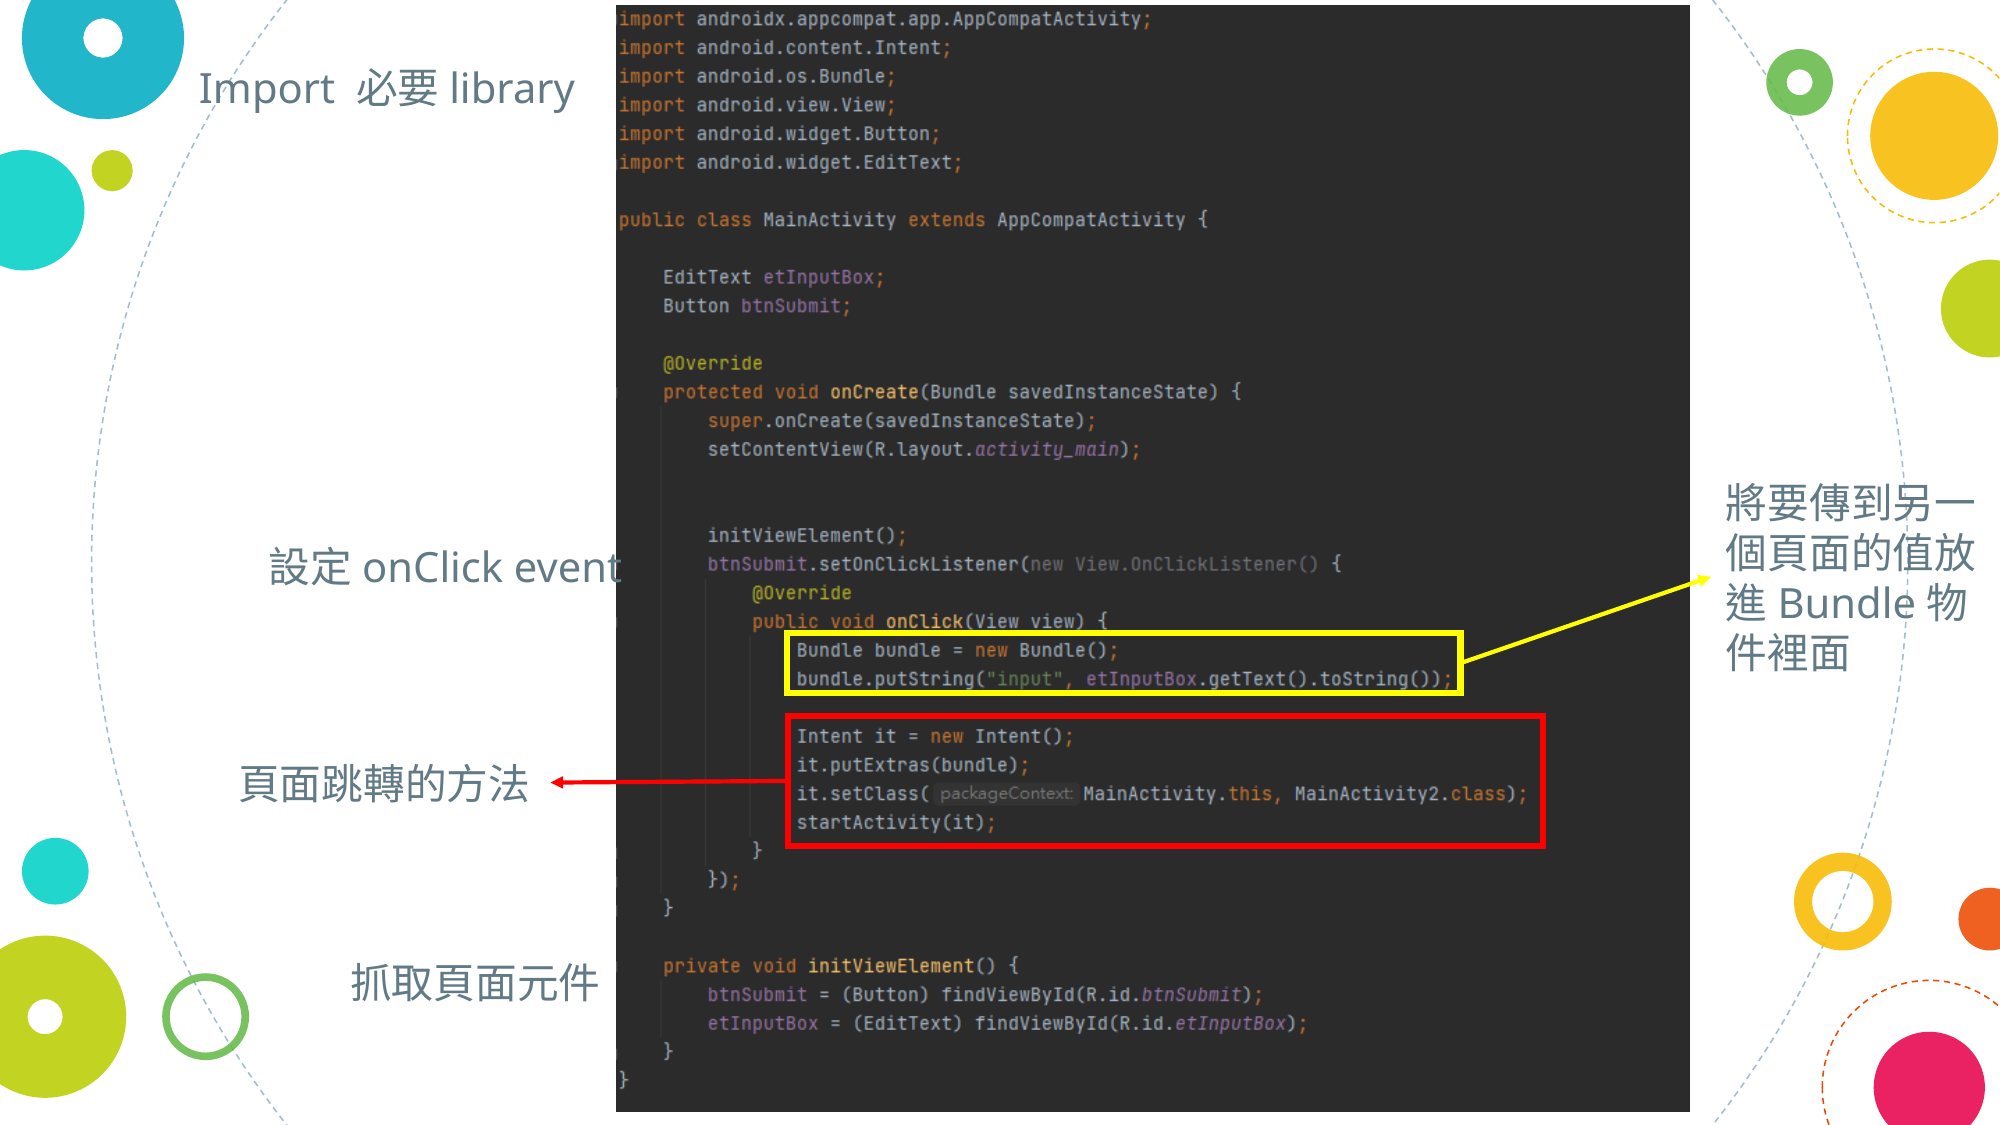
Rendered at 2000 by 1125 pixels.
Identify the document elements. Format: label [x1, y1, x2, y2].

picture [616, 1016, 1690, 1112]
text_box [194, 54, 2000, 1016]
picture [616, 5, 1690, 54]
text_box [1460, 577, 1712, 664]
